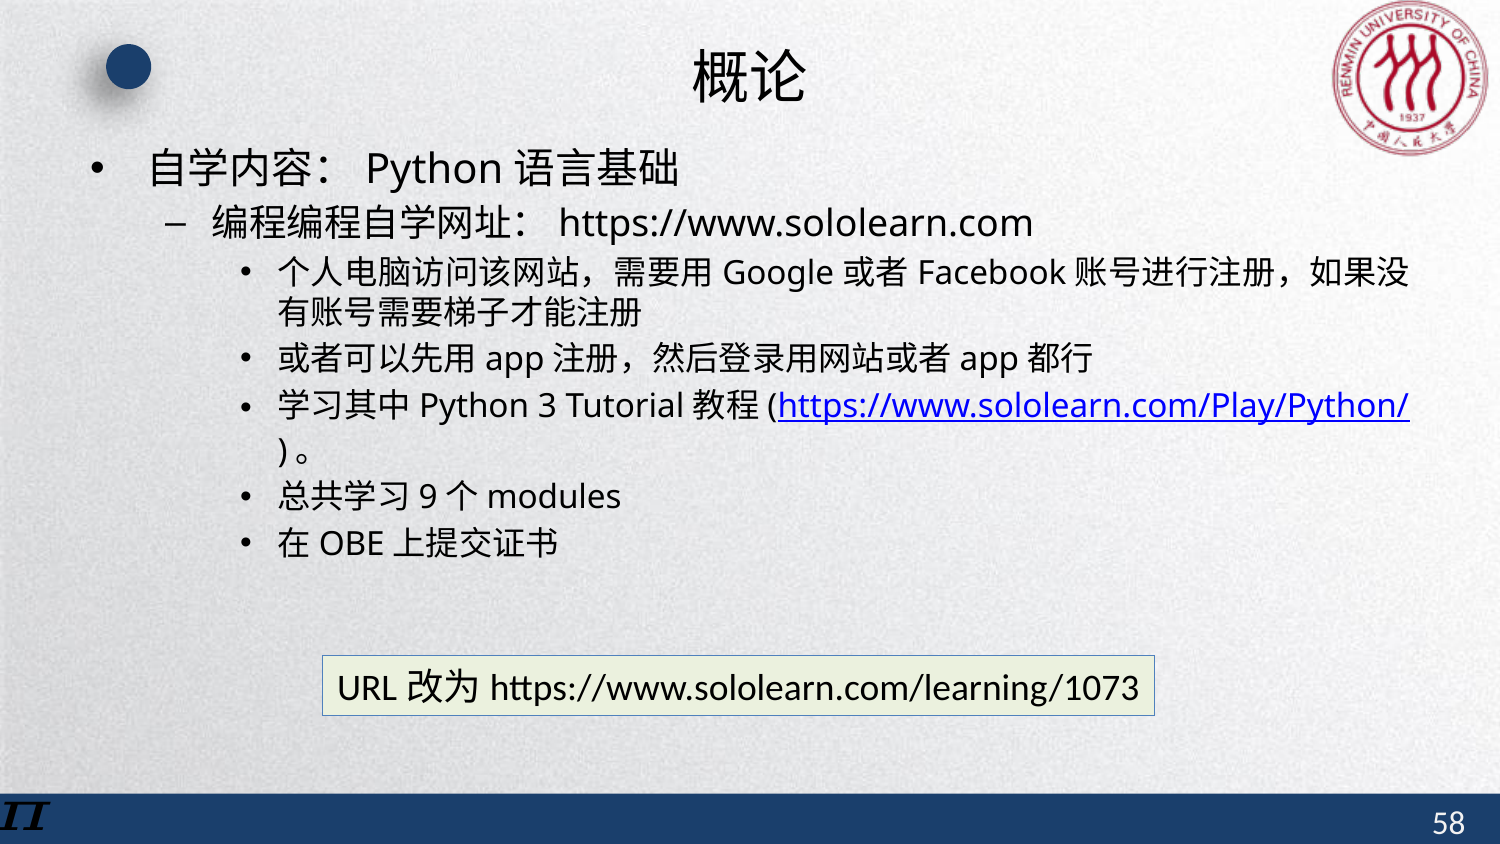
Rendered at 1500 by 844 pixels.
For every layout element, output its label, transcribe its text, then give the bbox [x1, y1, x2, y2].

title 概论 [75, 33, 1425, 116]
list 自学内容：Python语言基础 编程编程自学网址：https://www.sololearn.com 个人电脑访问该网站，需要用Google或者Facebook账号进行注册，如果没有账号需要梯子才能注册 或者可以先用app注册，然后登录用网站或者app都行 学习其中Python 3 Tutorial教程(https://www.sololearn.com/Play/Python/)。 总共学习9个modules 在OBE上提交证书 [75, 134, 1425, 781]
text_box URL改为https://www.sololearn.com/learning/1073 [322, 655, 1155, 716]
picture [0, 0, 1500, 793]
